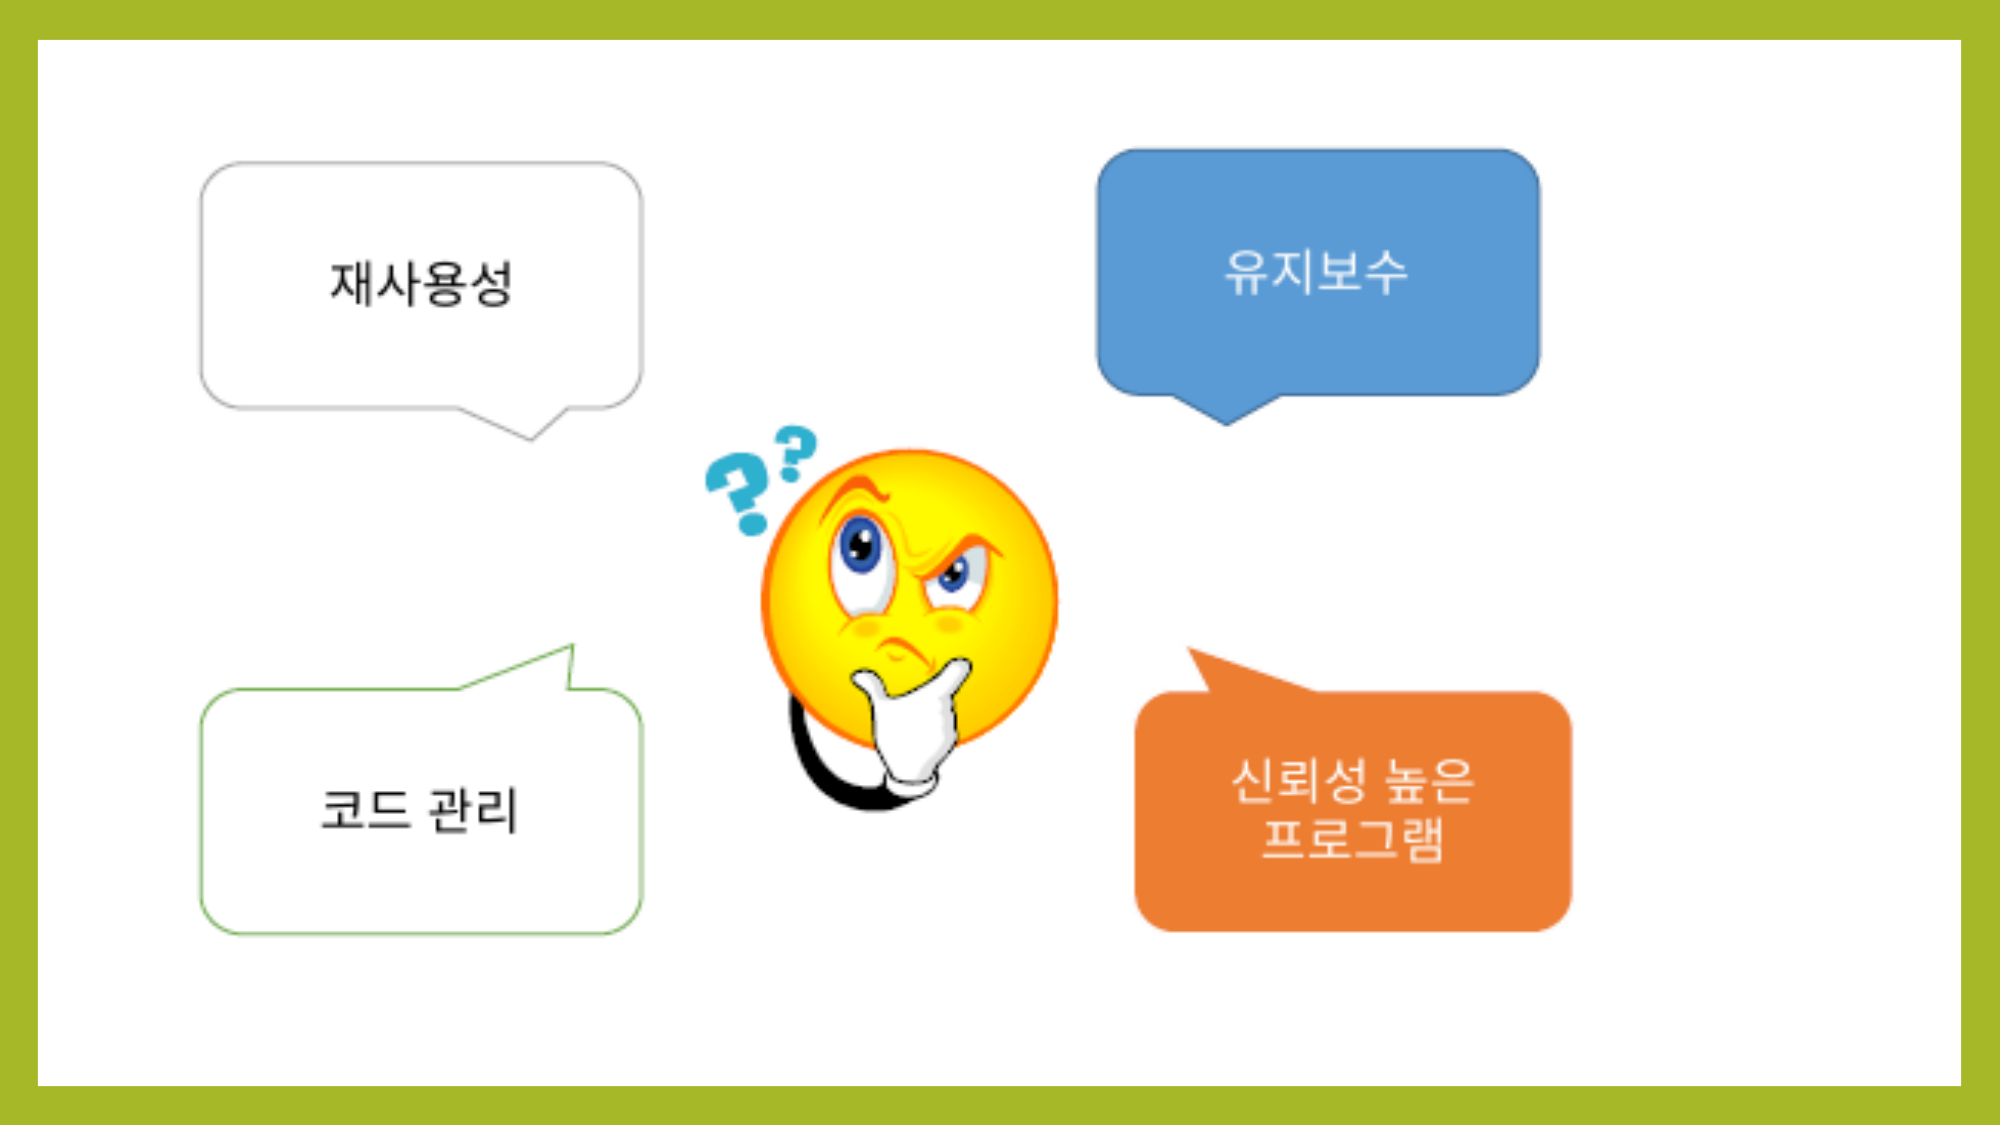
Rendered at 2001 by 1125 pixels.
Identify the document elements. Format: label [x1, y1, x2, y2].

picture [48, 52, 1868, 1043]
